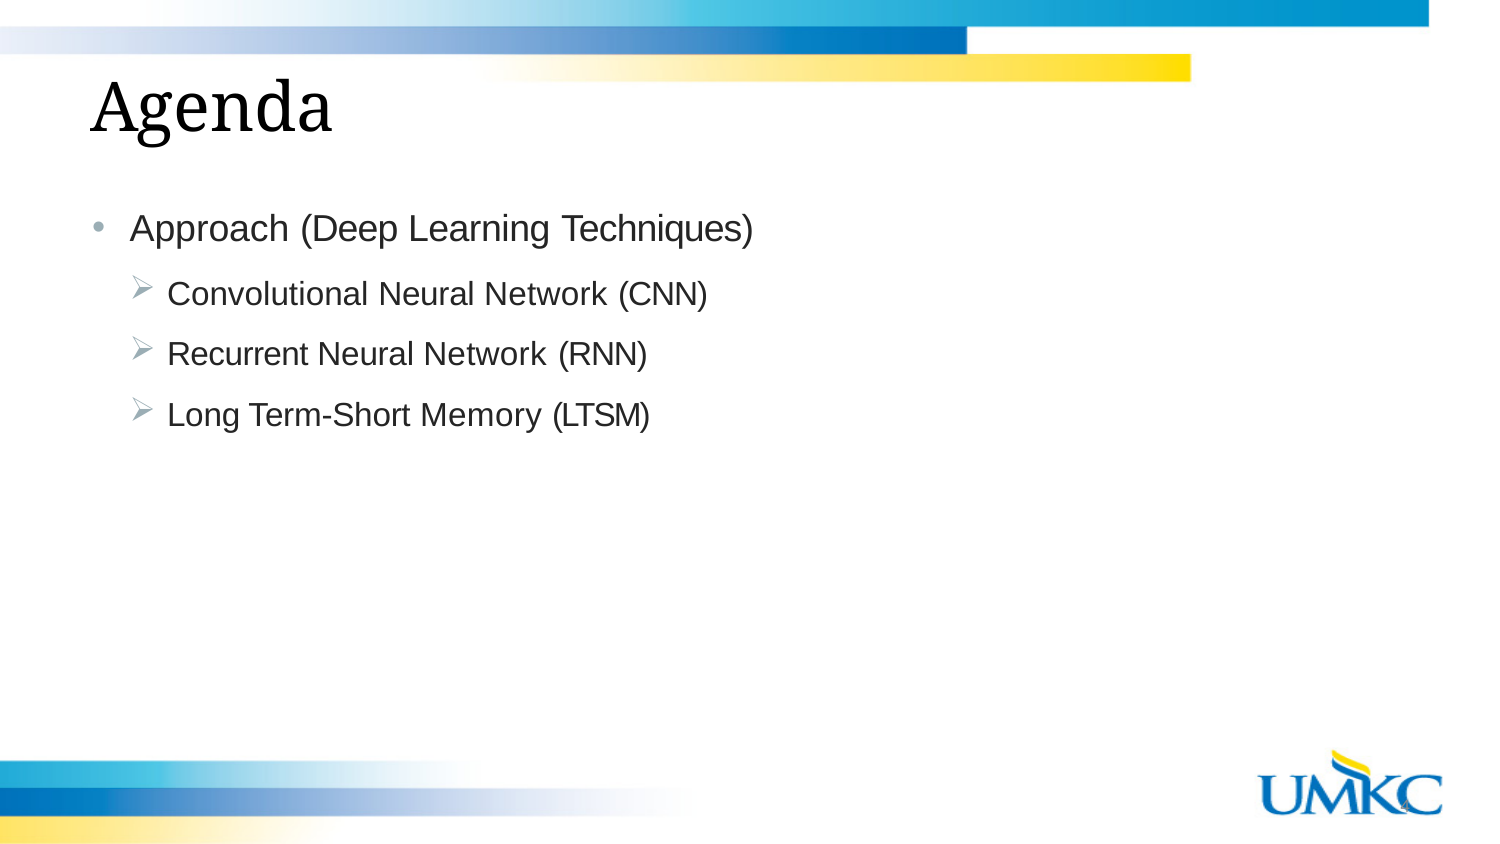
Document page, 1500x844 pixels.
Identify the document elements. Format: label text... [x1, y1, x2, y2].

list Approach (Deep Learning Techniques) Convolutional Neural Network (CNN) Recurrent Neural Network (RNN) Long Term-Short Memory (LTSM) [75, 196, 1425, 701]
slide_number 4 [1074, 782, 1425, 827]
title Agenda [75, 33, 1425, 175]
picture [0, 0, 1500, 844]
